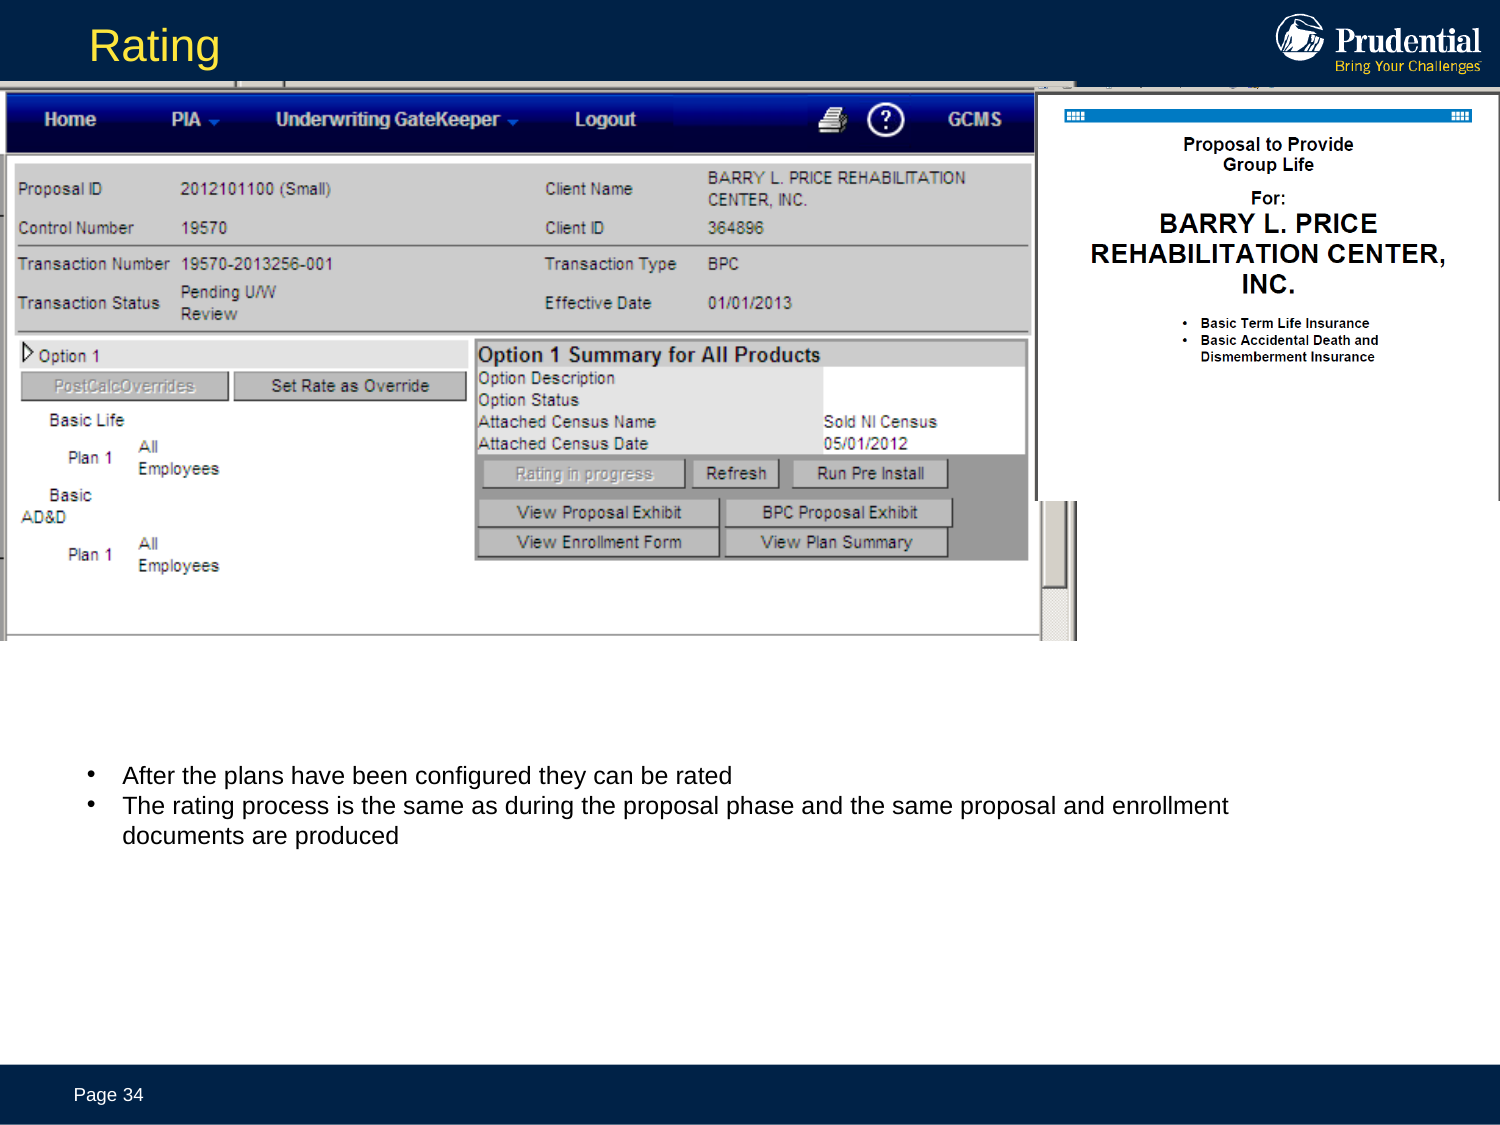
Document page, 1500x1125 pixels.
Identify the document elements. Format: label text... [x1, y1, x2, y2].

title Rating [75, 9, 1425, 86]
slide_number Page 34 [49, 1071, 251, 1125]
text_box After the plans have been configured they can be rated The rating process is the same as during the proposal phase and the same proposal and enrollment documents are produced [72, 751, 1317, 857]
picture [0, 0, 1500, 642]
